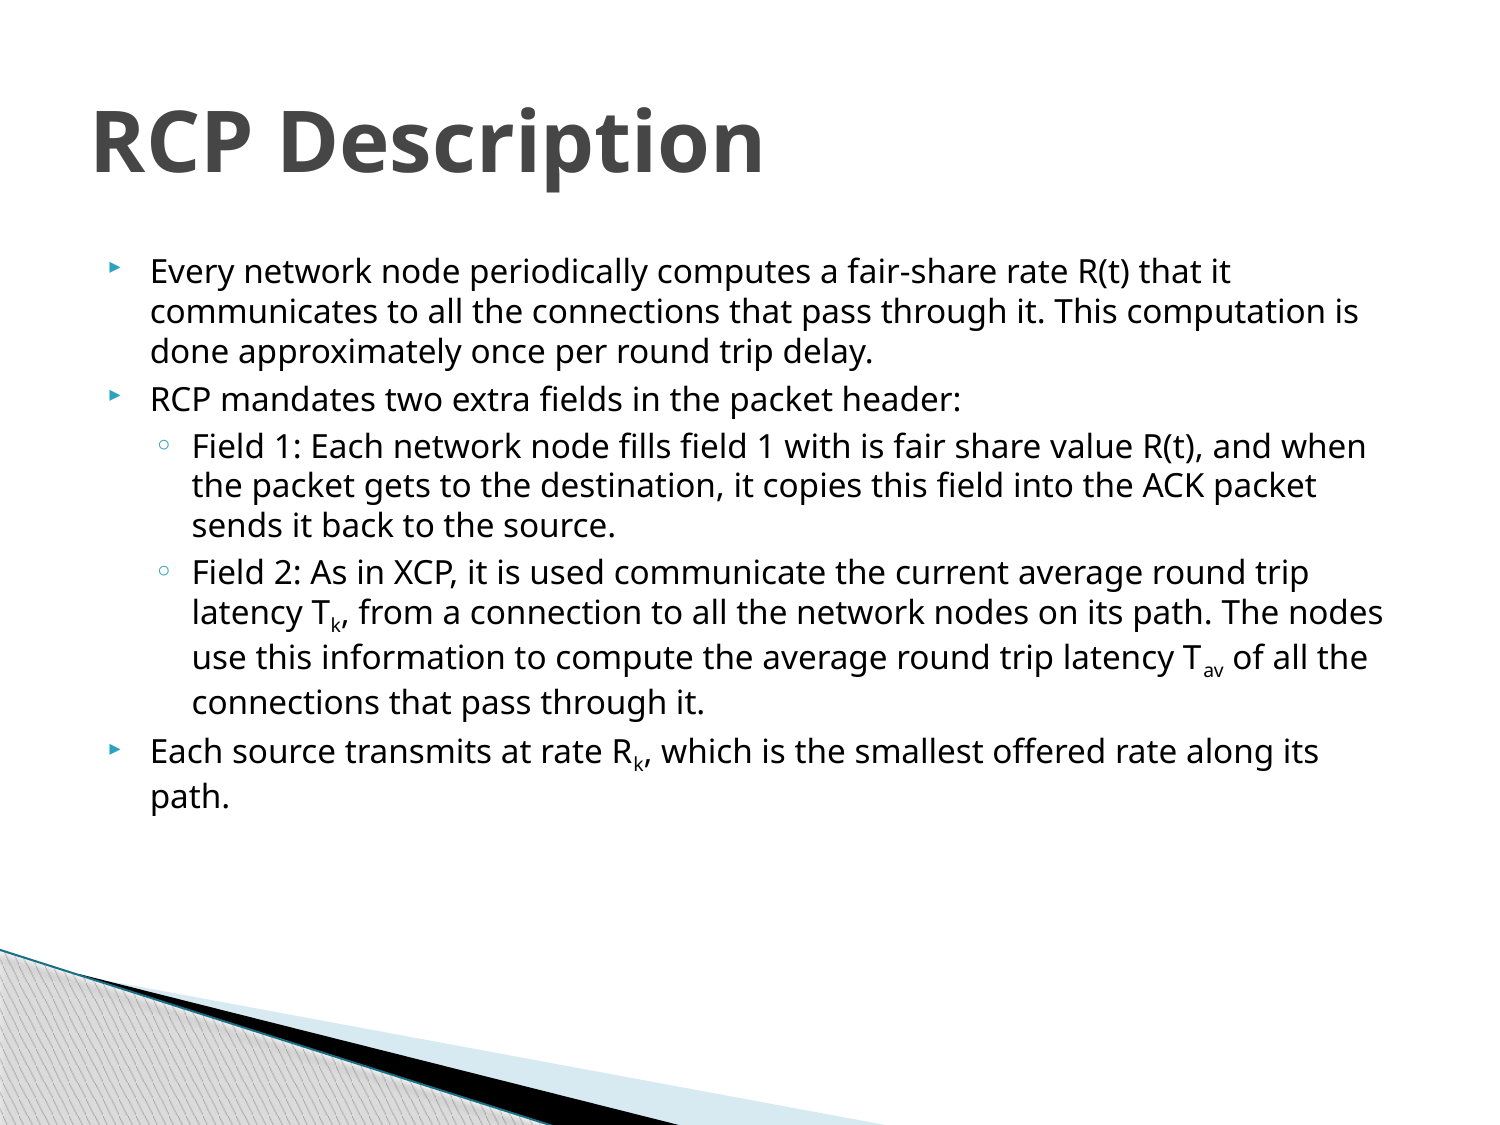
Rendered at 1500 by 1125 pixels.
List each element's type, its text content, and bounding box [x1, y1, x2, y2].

list Every network node periodically computes a fair-share rate R(t) that it communicates to all the connections that pass through it. This computation is done approximately once per round trip delay. RCP mandates two extra fields in the packet header: Field 1: Each network node fills field 1 with is fair share value R(t), and when the packet gets to the destination, it copies this field into the ACK packet sends it back to the source. Field 2: As in XCP, it is used communicate the current average round trip latency Tk, from a connection to all the network nodes on its path. The nodes use this information to compute the average round trip latency Tav of all the connections that pass through it. Each source transmits at rate Rk, which is the smallest offered rate along its path. [75, 243, 1425, 1045]
title RCP Description [75, 45, 1425, 233]
